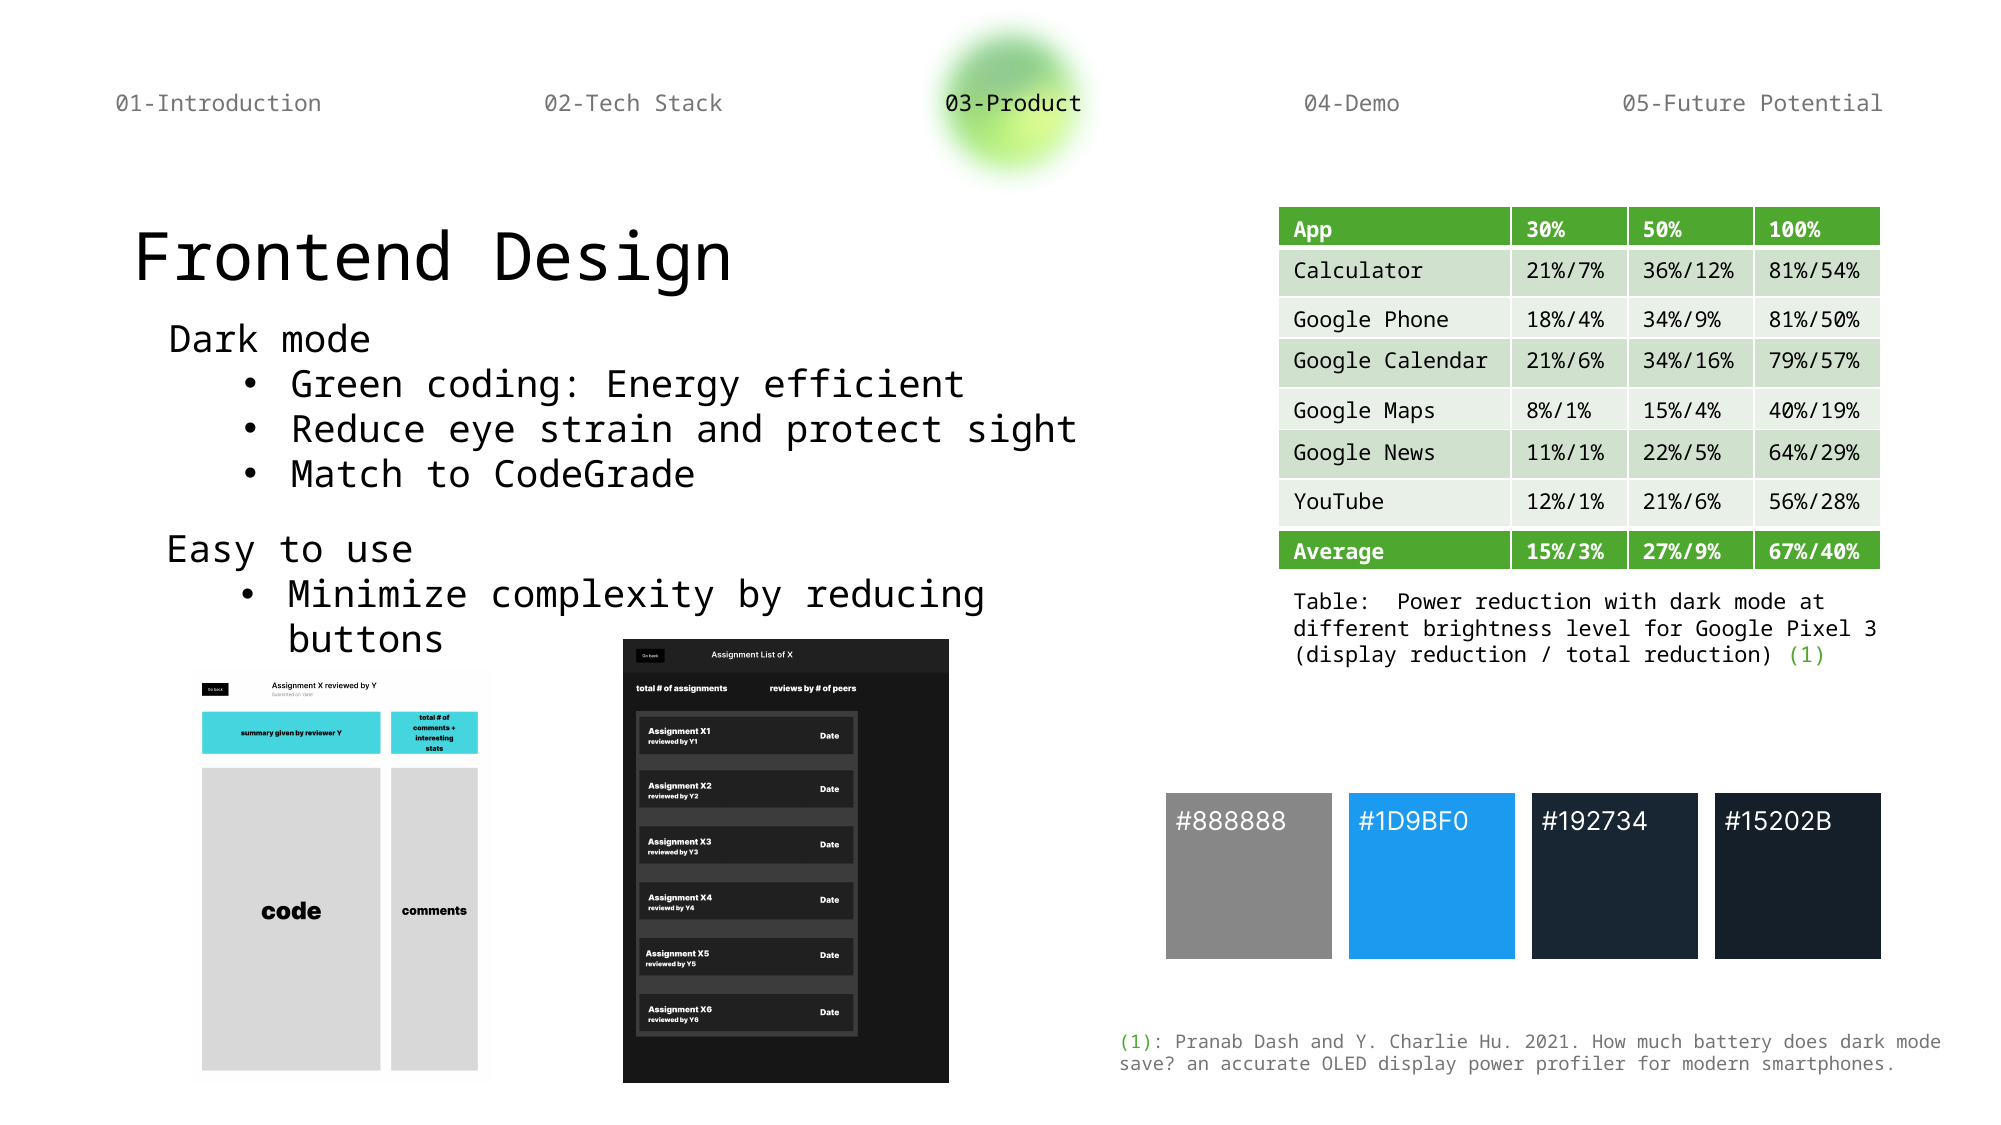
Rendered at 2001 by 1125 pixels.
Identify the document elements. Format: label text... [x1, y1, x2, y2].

table_cell 79%/57% [1755, 339, 1880, 387]
table_header 50% [1629, 207, 1753, 245]
table_cell 40%/19% [1755, 389, 1880, 429]
table_cell 34%/9% [1629, 298, 1753, 337]
table_header 100% [1755, 207, 1880, 245]
picture [189, 669, 494, 1084]
table_header App [1279, 207, 1510, 245]
text_box Dark mode Green coding: Energy efficient Reduce eye strain and protect sight Match to CodeGrade [154, 307, 1094, 502]
table_cell 18%/4% [1512, 298, 1627, 337]
text_box Easy to use Minimize complexity by reducing buttons [151, 518, 1022, 668]
table_cell 21%/6% [1512, 339, 1627, 387]
table_cell 15%/3% [1512, 531, 1627, 569]
table_cell 22%/5% [1629, 430, 1753, 478]
table_cell Average [1279, 531, 1510, 569]
table_cell 81%/54% [1755, 250, 1880, 296]
table_cell 8%/1% [1512, 389, 1627, 429]
table_cell Google News [1279, 430, 1510, 478]
text_box 02-Tech Stack [529, 81, 738, 124]
text_box 04-Demo [1289, 81, 1416, 124]
text_box Table: Power reduction with dark mode at different brightness level for Google Pixel 3 (display reduction / total reduction) (1) [1278, 580, 1963, 674]
table_cell Google Phone [1279, 298, 1510, 337]
table_cell 12%/1% [1512, 480, 1627, 526]
picture [916, 7, 1111, 194]
table_cell 34%/16% [1629, 339, 1753, 387]
text_box Frontend Design [118, 206, 1278, 301]
table_cell 15%/4% [1629, 389, 1753, 429]
table_cell YouTube [1279, 480, 1510, 526]
table_cell 56%/28% [1755, 480, 1880, 526]
table_cell 21%/6% [1629, 480, 1753, 526]
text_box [1165, 792, 1882, 960]
table_cell 64%/29% [1755, 430, 1880, 478]
text_box (1): Pranab Dash and Y. Charlie Hu. 2021. How much battery does dark mode save? an accurate OLED display power profiler for modern smartphones. [1104, 1022, 1963, 1082]
table_header 30% [1512, 207, 1627, 245]
table_cell Google Maps [1279, 389, 1510, 429]
picture [623, 639, 949, 1084]
text_box 01-Introduction [100, 81, 337, 124]
table_cell 21%/7% [1512, 250, 1627, 296]
table_cell 36%/12% [1629, 250, 1753, 296]
text_box 05-Future Potential [1607, 81, 1899, 124]
table_cell 11%/1% [1512, 430, 1627, 478]
table_cell Calculator [1279, 250, 1510, 296]
table_cell 81%/50% [1755, 298, 1880, 337]
table_cell 67%/40% [1755, 531, 1880, 569]
table_cell Google Calendar [1279, 339, 1510, 387]
table_cell 27%/9% [1629, 531, 1753, 569]
